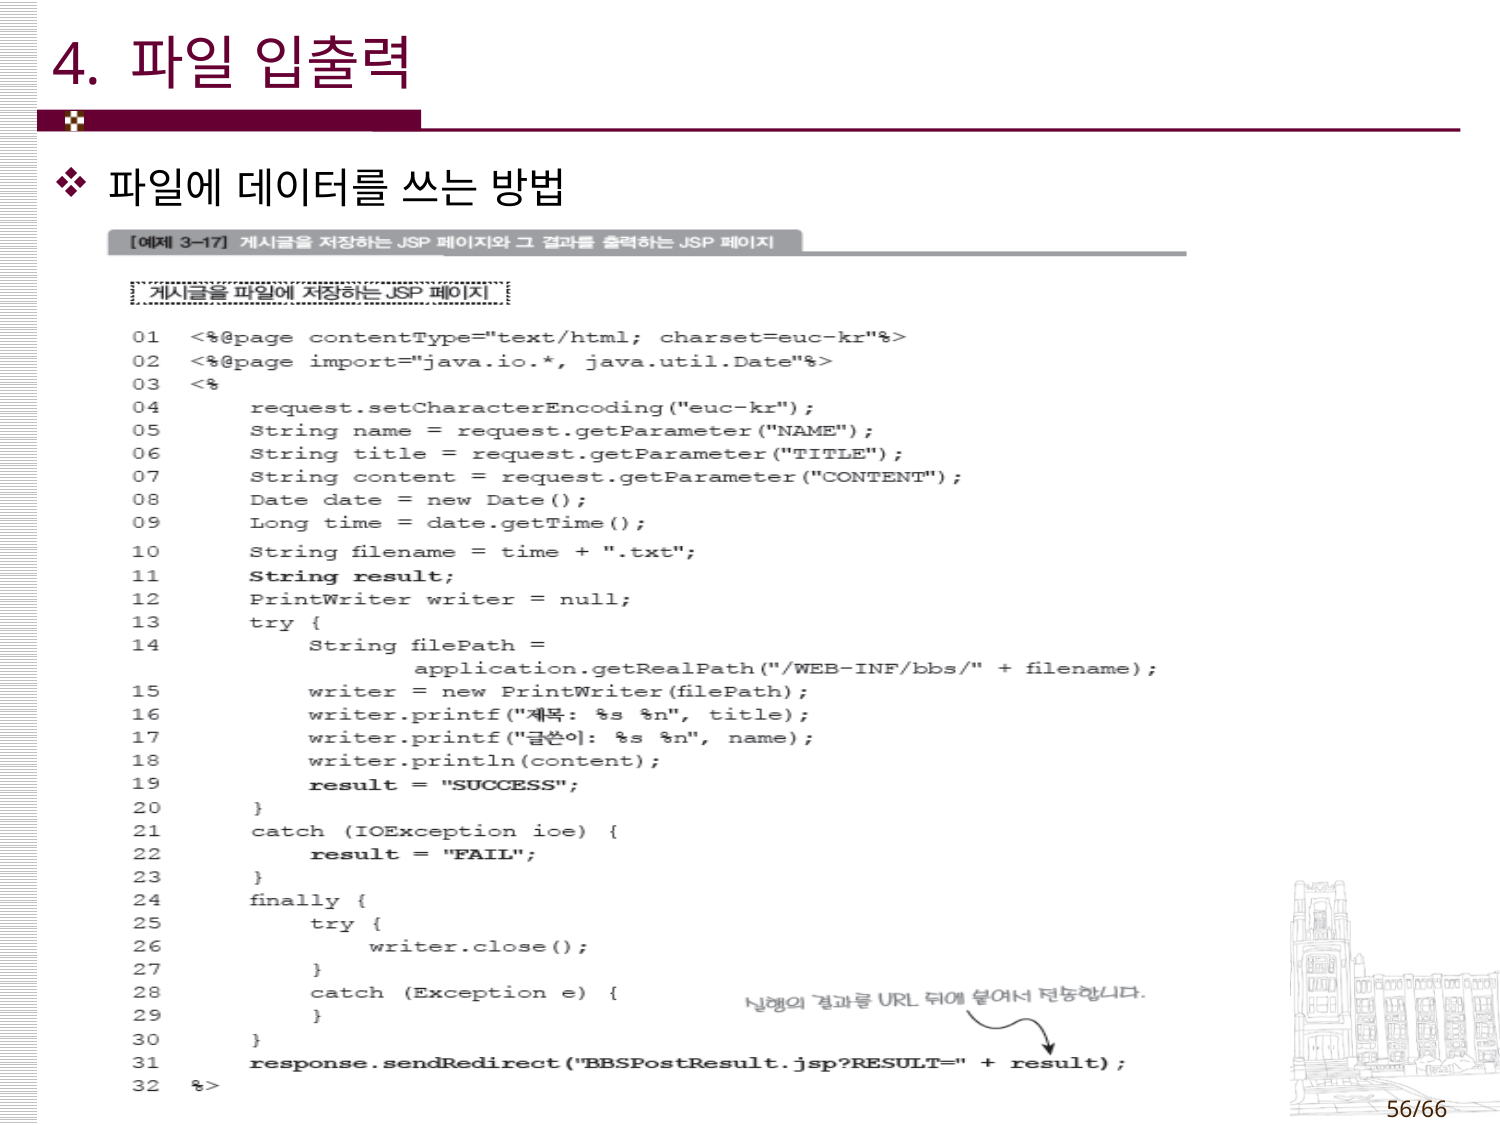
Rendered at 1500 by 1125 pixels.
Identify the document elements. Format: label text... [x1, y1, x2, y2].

title 4. 파일 입출력 [36, 13, 1426, 109]
picture [1290, 874, 1500, 1125]
picture [65, 111, 84, 131]
list 파일에 데이터를 쓰는 방법 [37, 154, 1463, 1093]
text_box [99, 224, 1188, 1101]
